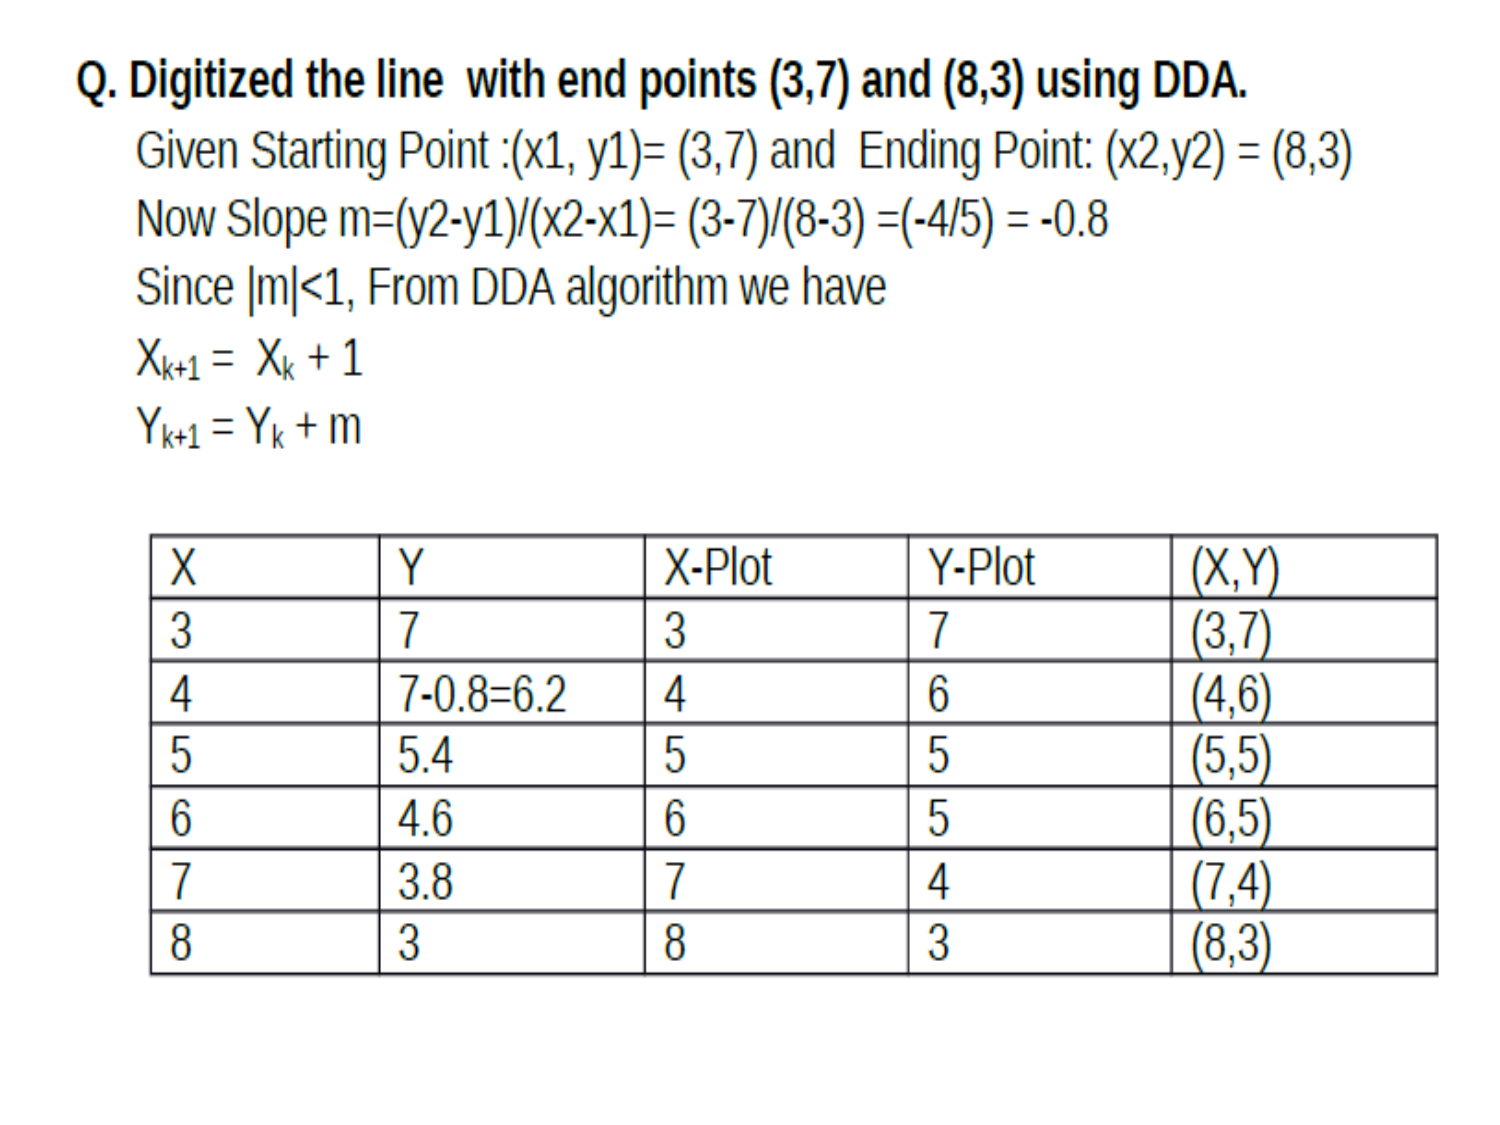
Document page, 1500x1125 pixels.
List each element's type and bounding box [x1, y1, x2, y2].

picture [74, 37, 1451, 1001]
